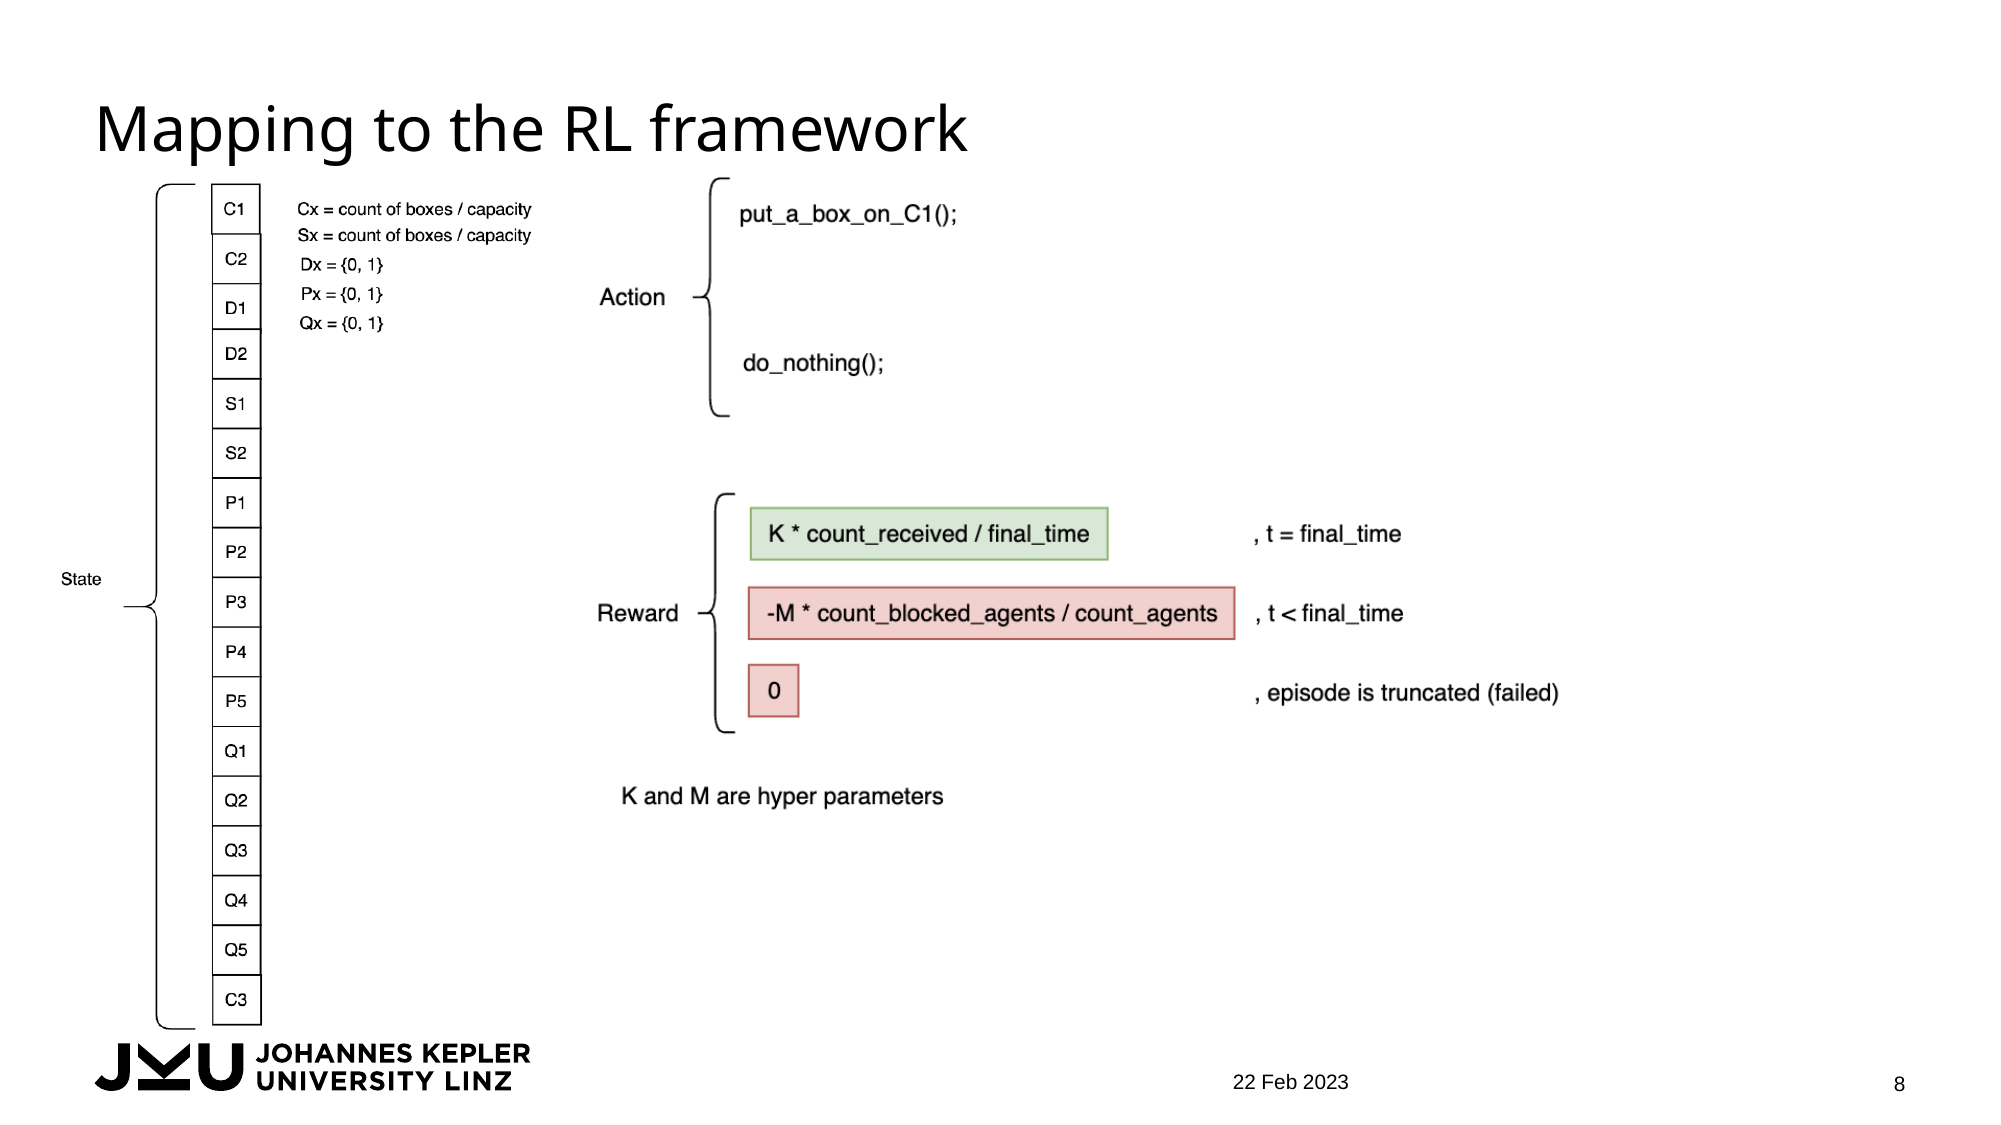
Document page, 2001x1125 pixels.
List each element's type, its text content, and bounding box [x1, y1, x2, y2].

title Mapping to the RL framework [79, 94, 1905, 257]
slide_number 8 [1807, 1042, 1921, 1103]
picture [59, 174, 542, 1043]
picture [583, 476, 1574, 823]
footer 22 Feb 2023 [966, 1041, 1365, 1102]
picture [583, 152, 1001, 448]
